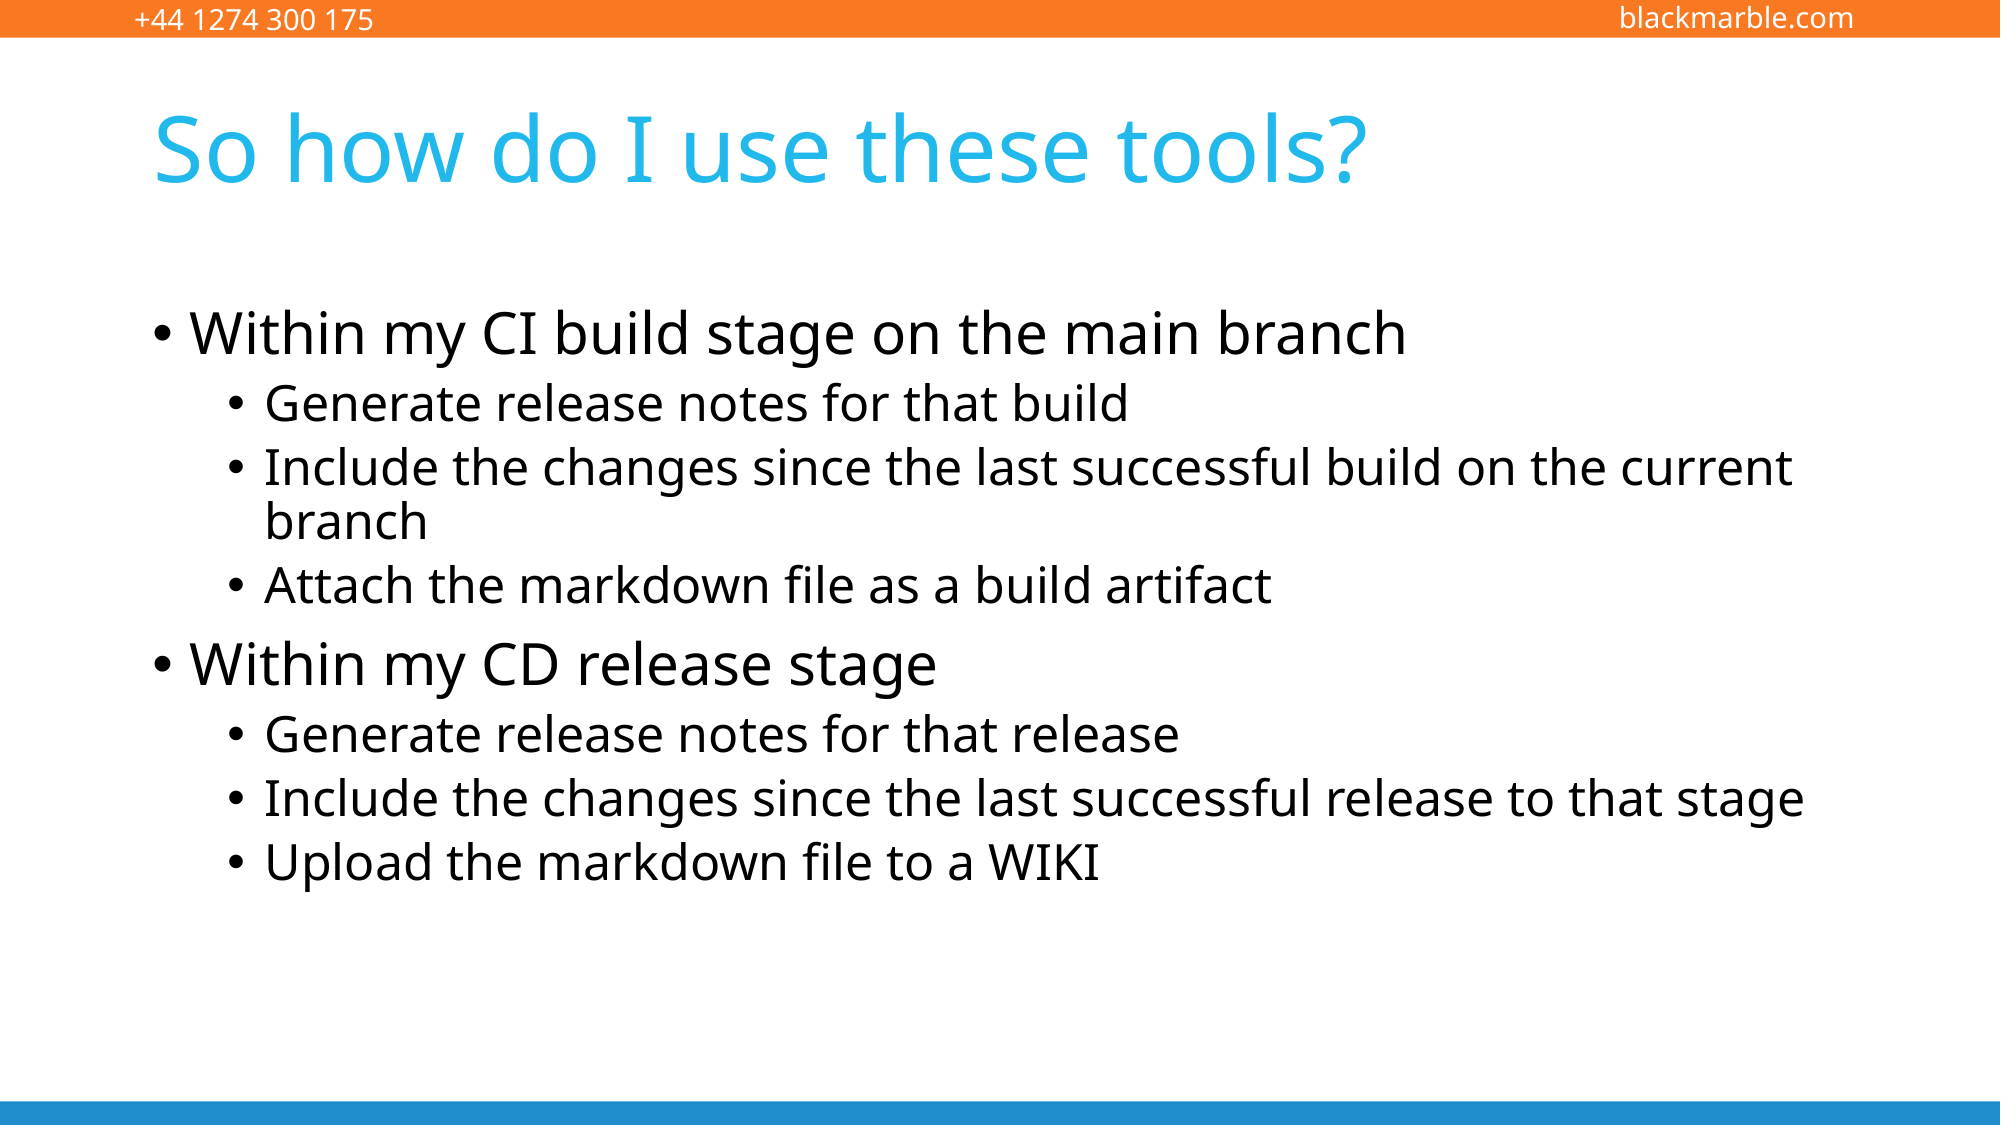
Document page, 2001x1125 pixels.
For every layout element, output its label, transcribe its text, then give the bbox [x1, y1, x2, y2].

list Within my CI build stage on the main branch Generate release notes for that build Include the changes since the last successful build on the current branch Attach the markdown file as a build artifact Within my CD release stage Generate release notes for that release Include the changes since the last successful release to that stage Upload the markdown file to a WIKI [137, 297, 1918, 1051]
title So how do I use these tools? [139, 95, 1863, 283]
